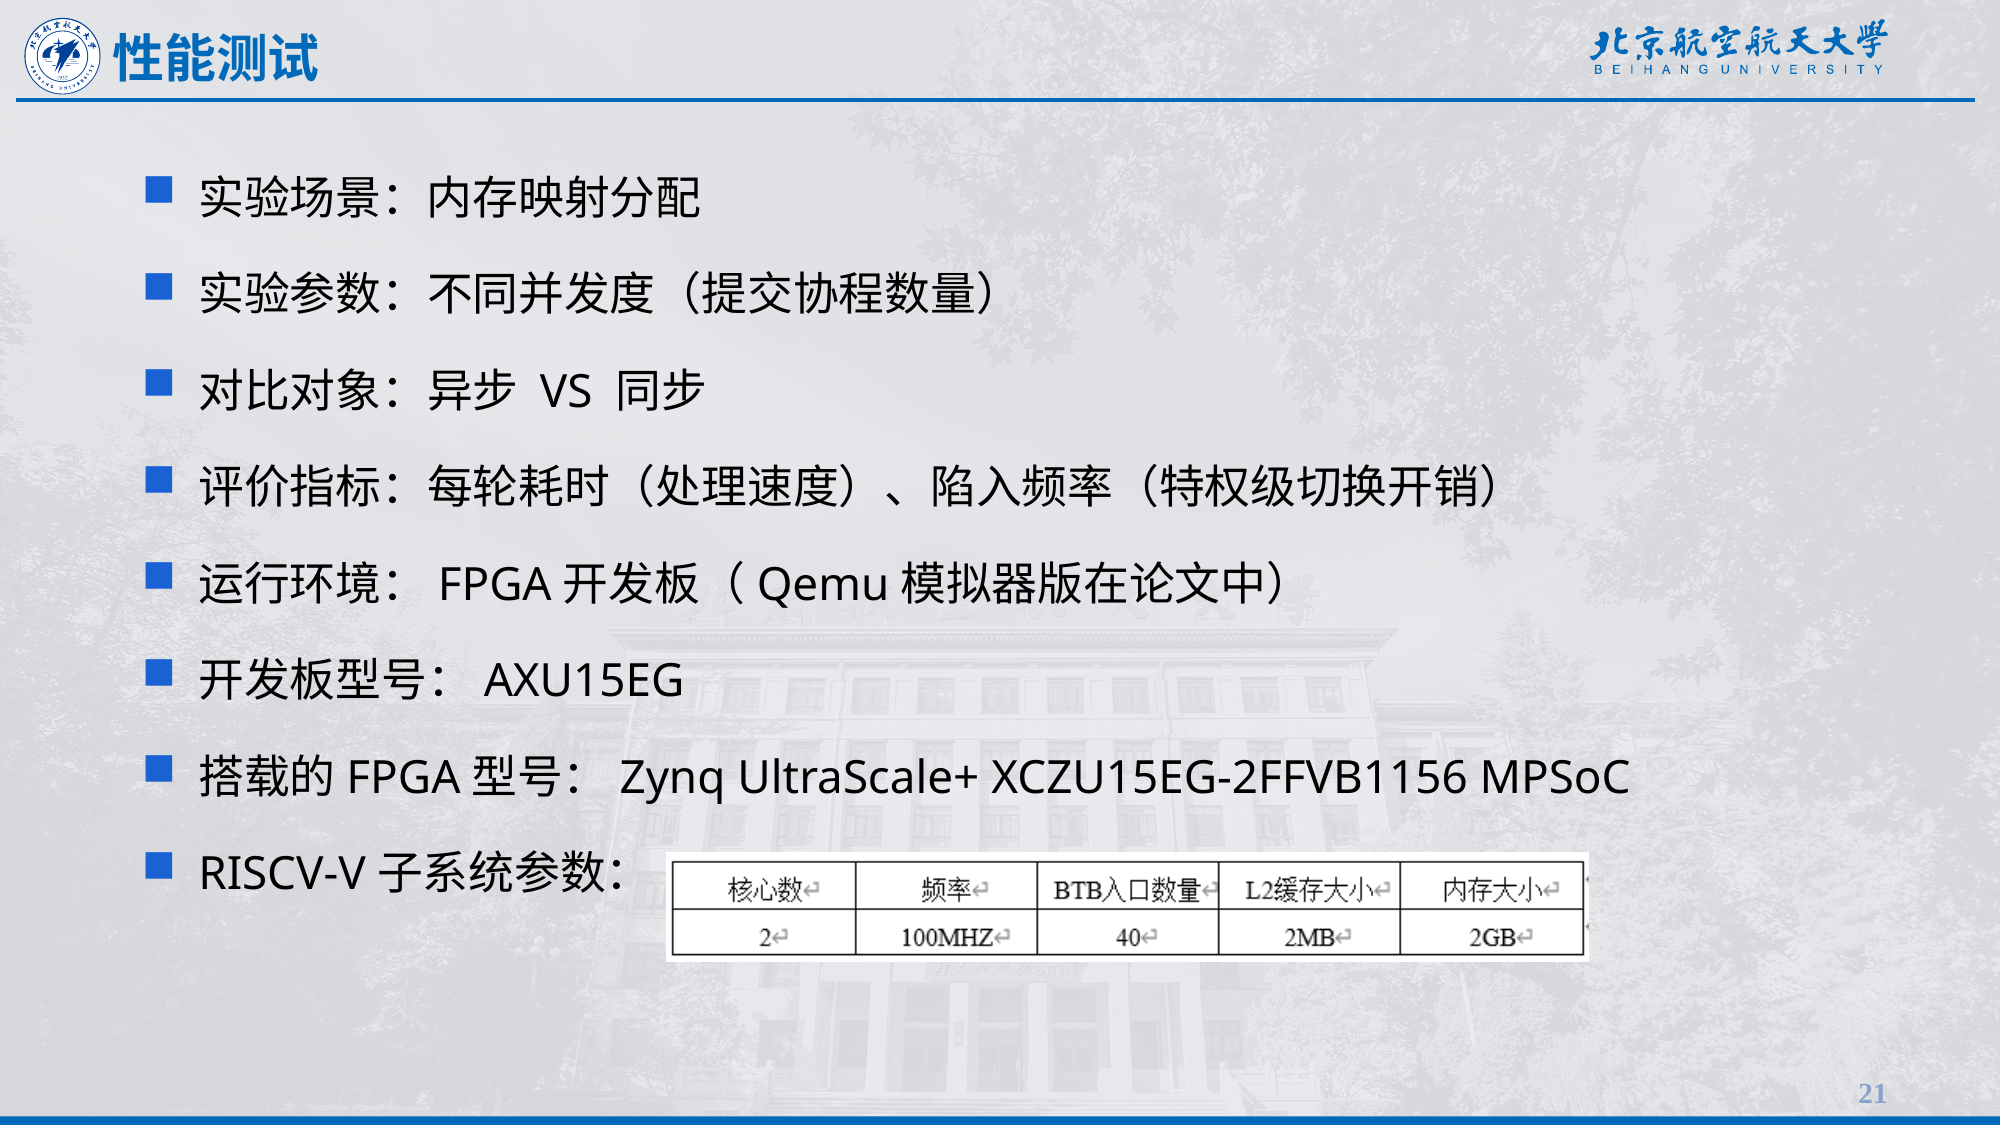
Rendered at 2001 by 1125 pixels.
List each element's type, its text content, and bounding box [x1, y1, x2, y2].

slide_number 21 [1437, 1080, 1888, 1105]
list 性能测试 [112, 25, 1177, 97]
picture [666, 852, 1589, 962]
text_box 实验场景：内存映射分配 实验参数：不同并发度（提交协程数量） 对比对象：异步 VS 同步 评价指标：每轮耗时（处理速度）、陷入频率（特权级切换开销） 运行环境：FPGA开发板（Qemu模拟器版在论文中） 开发板型号：AXU15EG 搭载的FPGA型号：Zynq UltraScale+ XCZU15EG-2FFVB1156 MPSoC RISCV-V子系统参数： [127, 144, 1850, 907]
